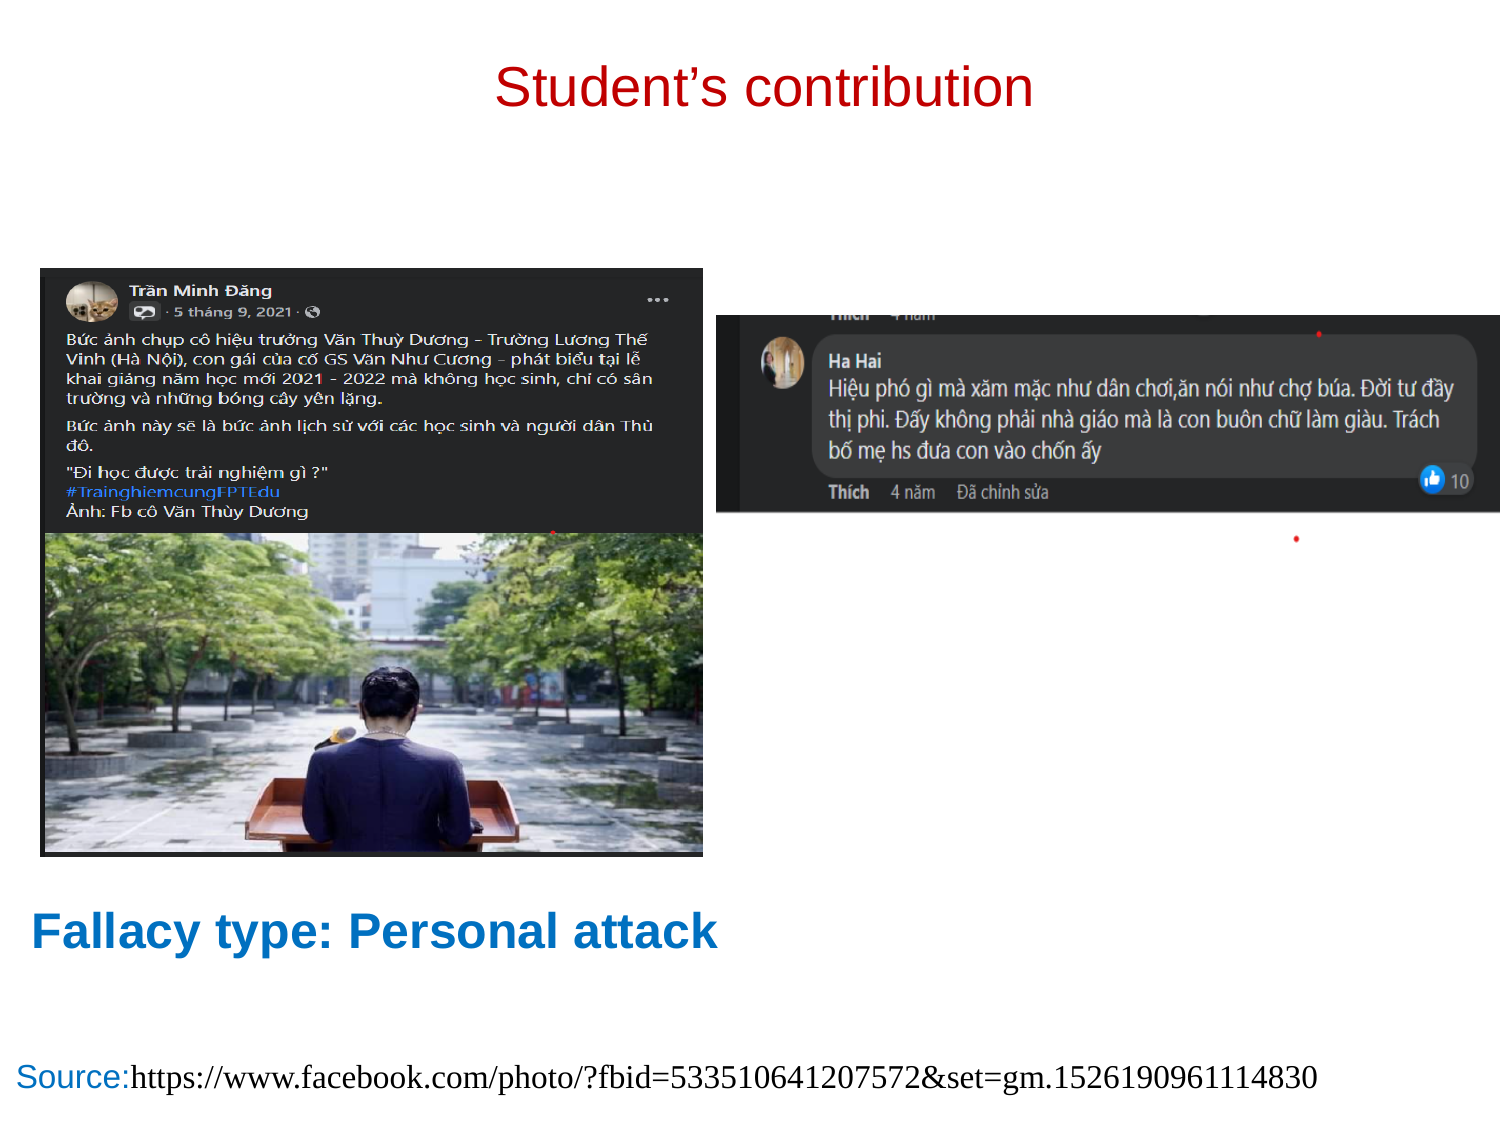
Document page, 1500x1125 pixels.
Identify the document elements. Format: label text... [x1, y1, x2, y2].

title Student’s contribution [270, 39, 1260, 129]
text_box Fallacy type: Personal attack [16, 891, 1417, 1017]
picture [716, 315, 1500, 543]
text_box Source:https://www.facebook.com/photo/?fbid=533510641207572&set=gm.1526190961114830 [0, 1047, 1500, 1103]
picture [40, 268, 704, 857]
